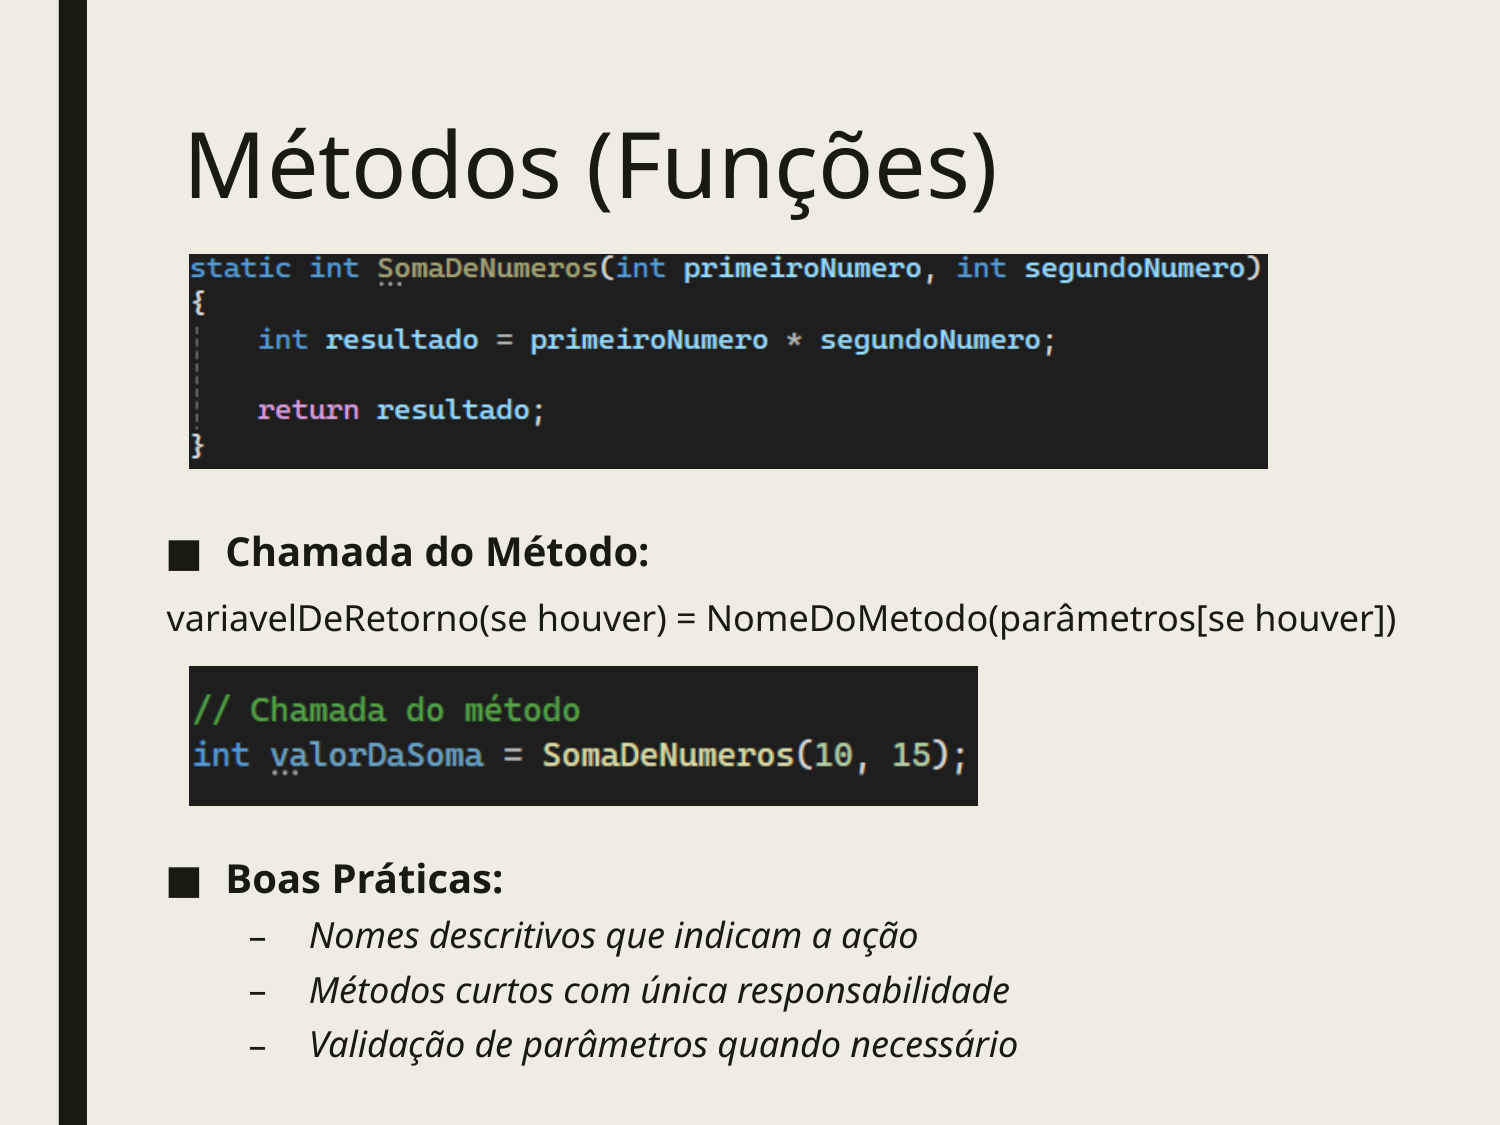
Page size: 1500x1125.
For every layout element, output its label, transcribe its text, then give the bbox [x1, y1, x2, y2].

title Métodos (Funções) [168, 112, 1176, 243]
list Chamada do Método: variavelDeRetorno(se houver) = NomeDoMetodo(parâmetros[se houver]) Boas Práticas: Nomes descritivos que indicam a ação Métodos curtos com única responsabilidade Validação de parâmetros quando necessário [150, 243, 1415, 1094]
picture [189, 254, 1268, 469]
picture [189, 666, 978, 806]
